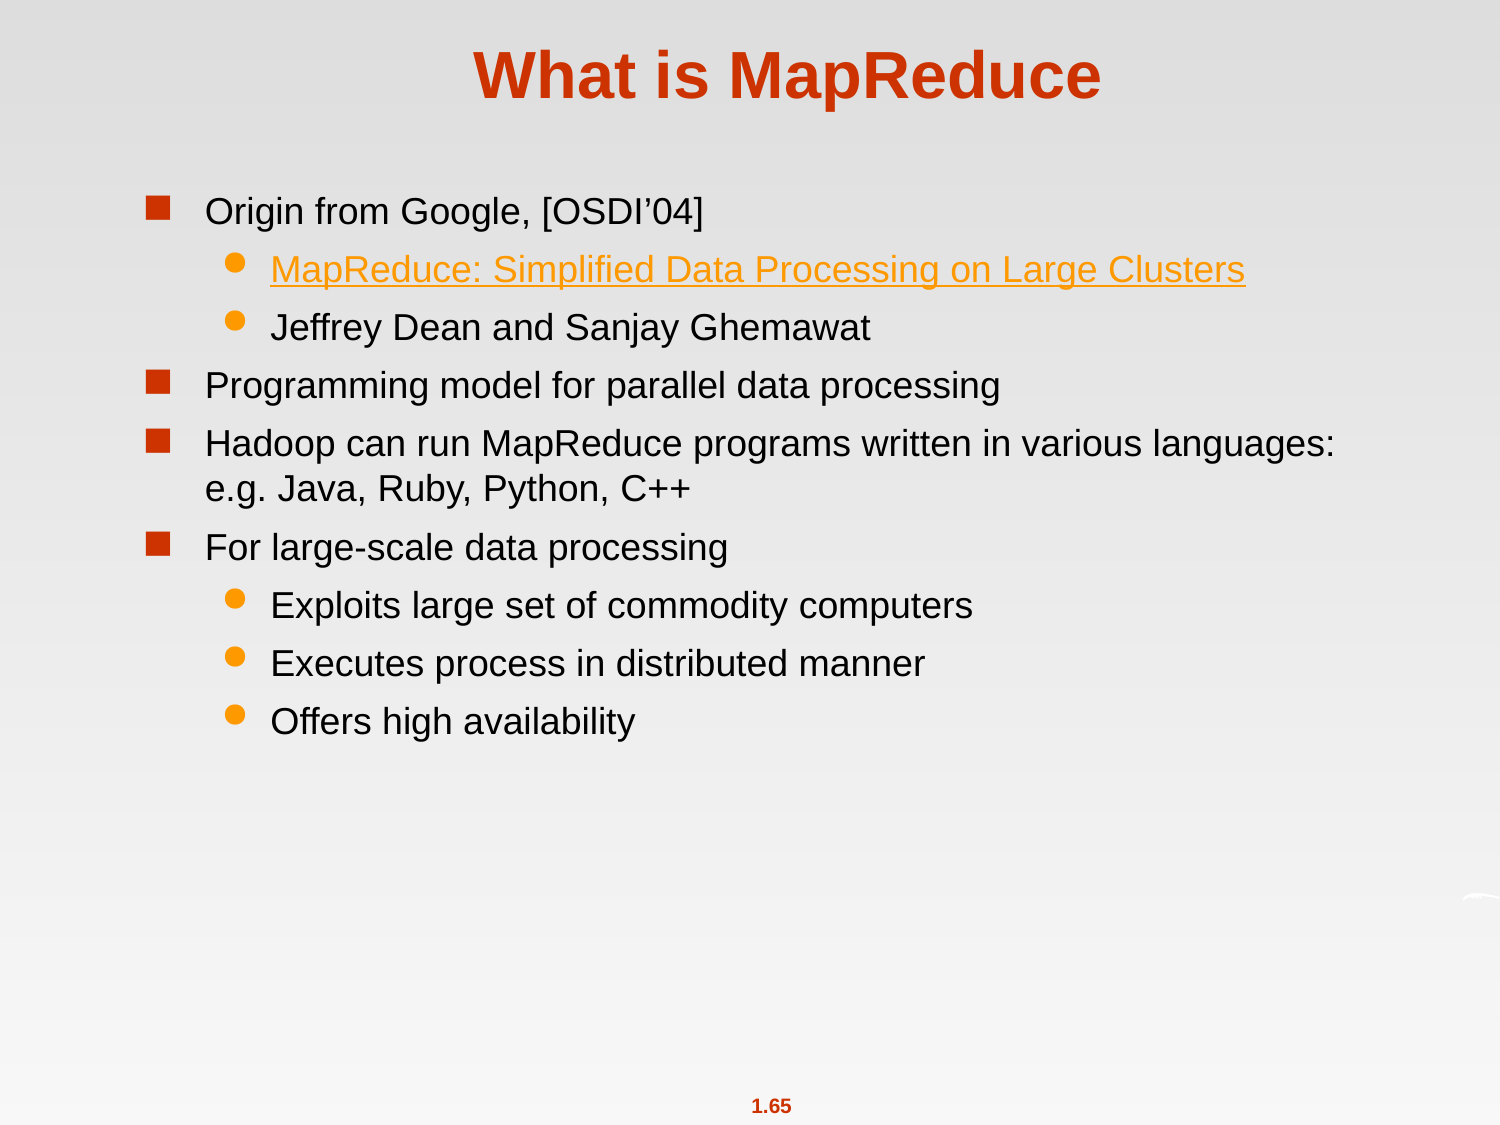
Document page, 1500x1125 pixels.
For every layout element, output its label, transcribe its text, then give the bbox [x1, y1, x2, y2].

title What is MapReduce [126, 19, 1451, 120]
list Origin from Google, [OSDI’04] MapReduce: Simplified Data Processing on Large Clusters Jeffrey Dean and Sanjay Ghemawat Programming model for parallel data processing Hadoop can run MapReduce programs written in various languages: e.g. Java, Ruby, Python, C++ For large-scale data processing Exploits large set of commodity computers Executes process in distributed manner Offers high availability [133, 179, 1391, 984]
